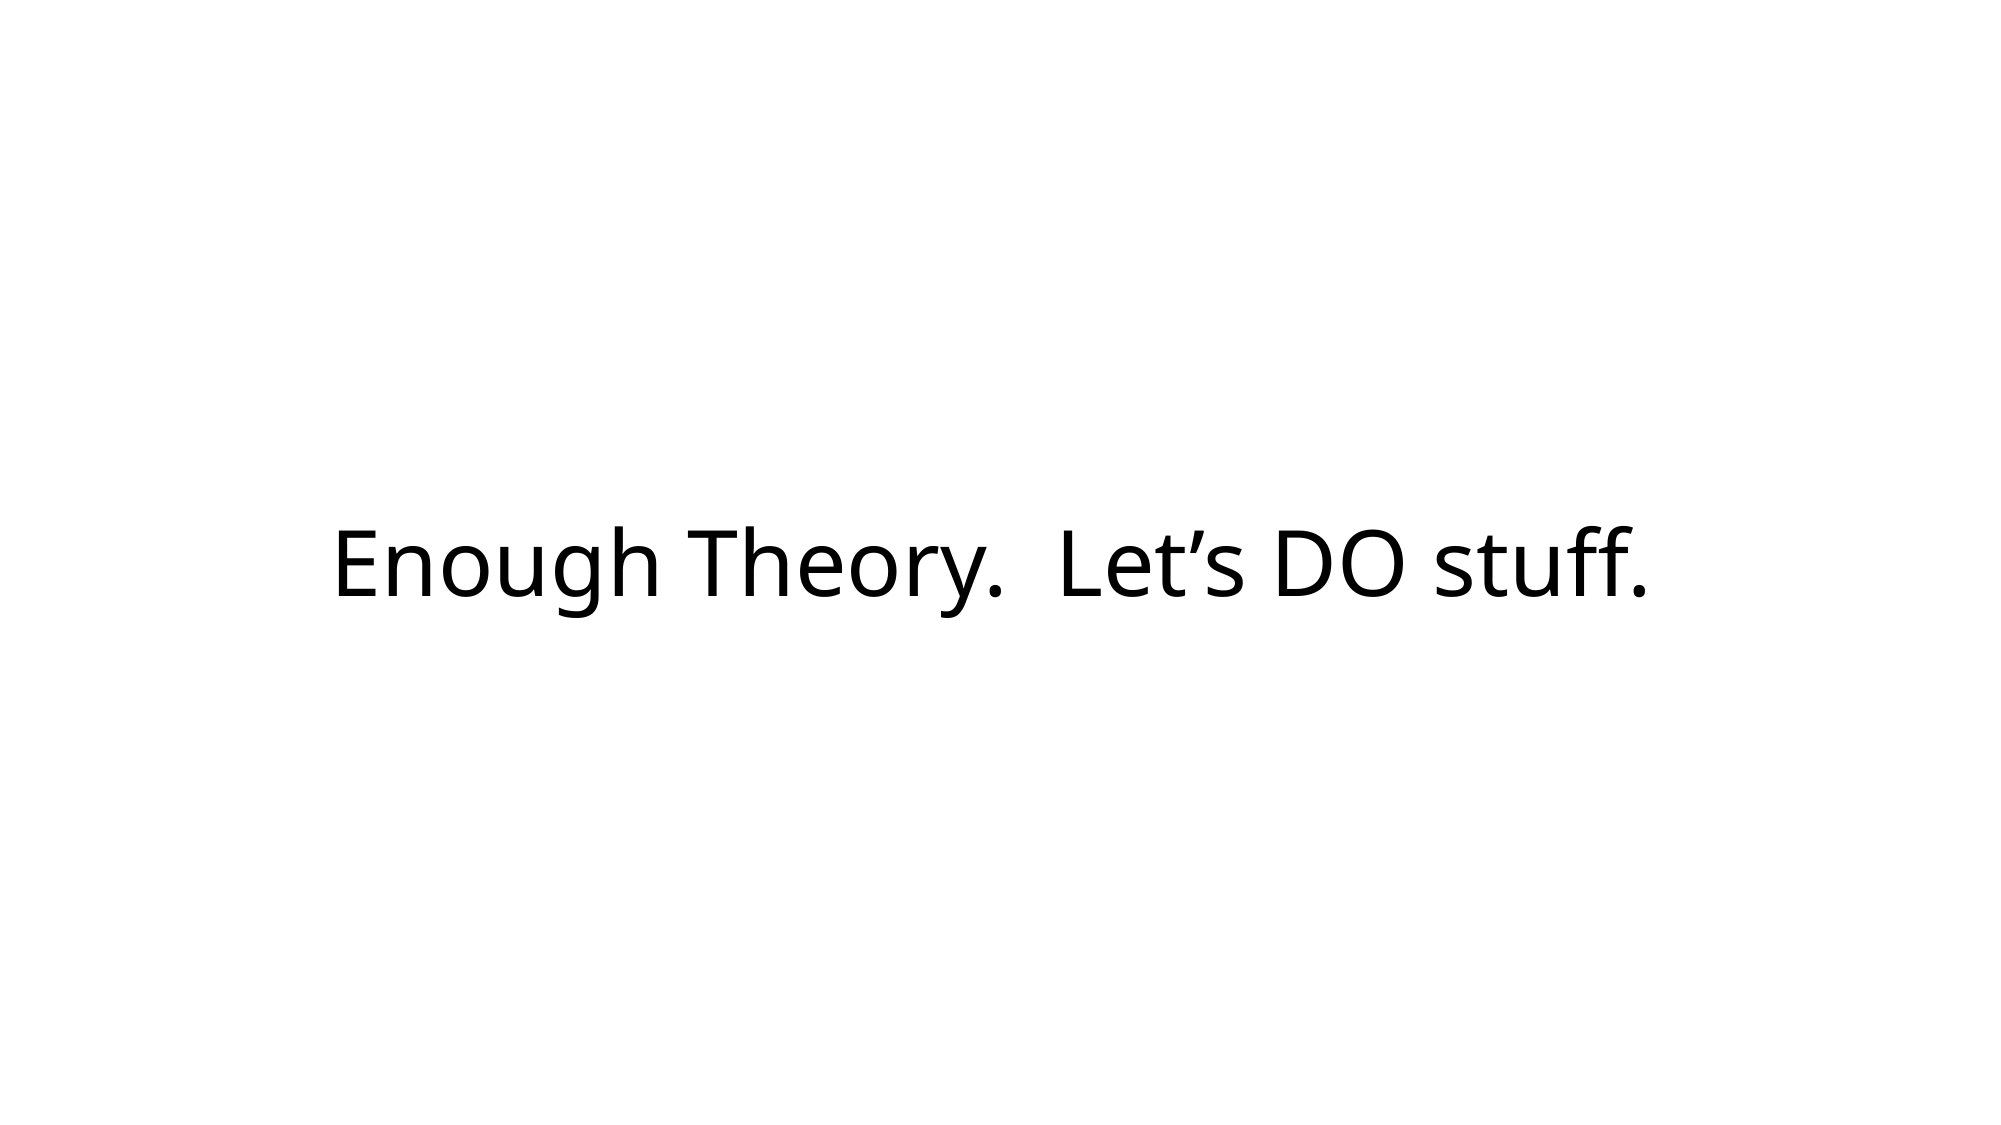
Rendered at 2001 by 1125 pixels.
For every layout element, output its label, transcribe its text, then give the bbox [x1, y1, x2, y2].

title Enough Theory. Let’s DO stuff. [93, 458, 1892, 676]
